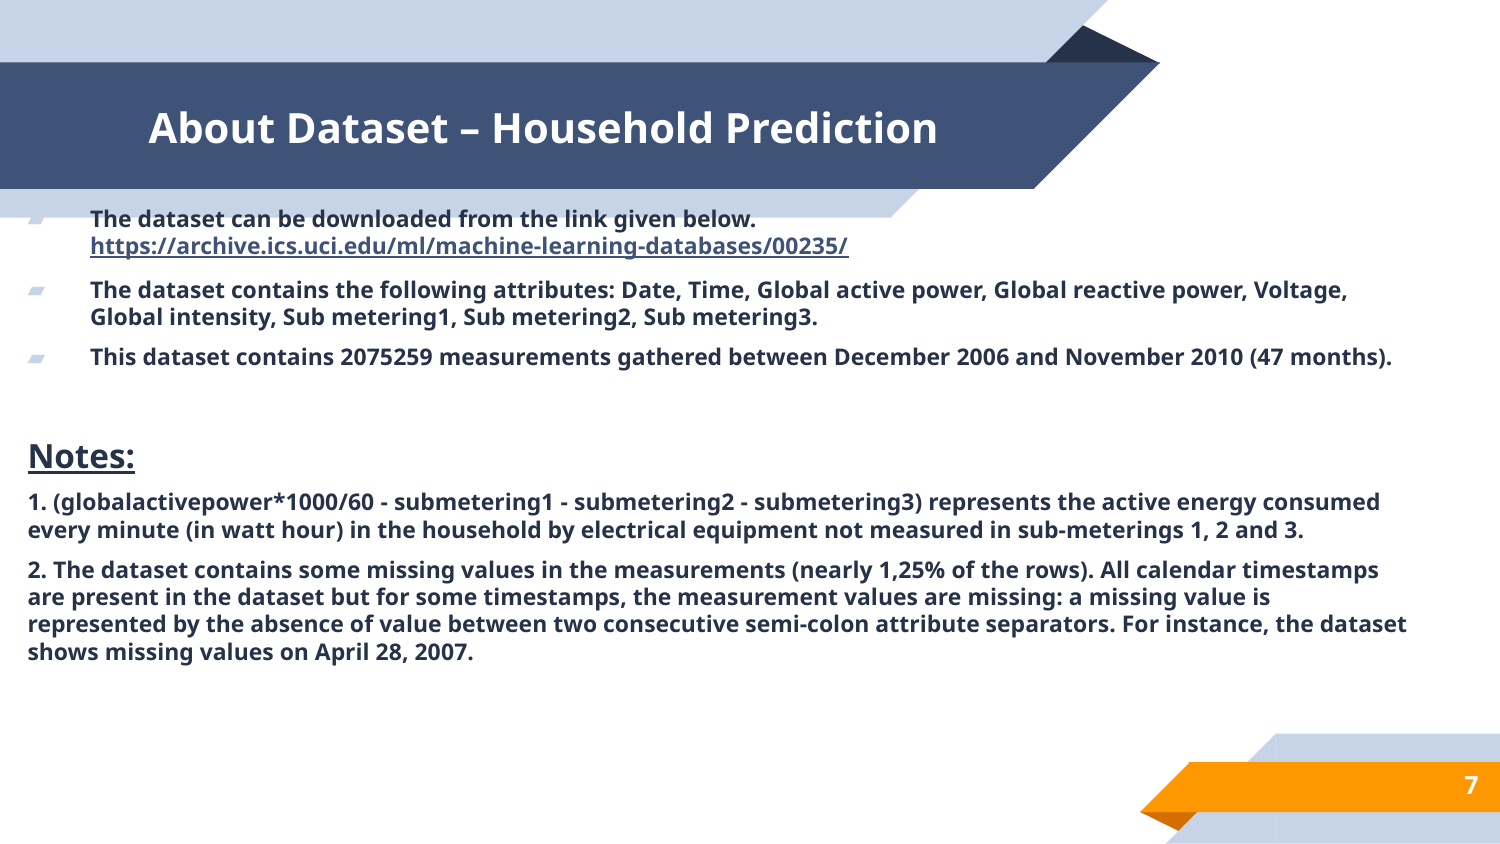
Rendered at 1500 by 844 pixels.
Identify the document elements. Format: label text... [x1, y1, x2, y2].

slide_number 7 [1249, 760, 1494, 813]
list The dataset can be downloaded from the link given below. https://archive.ics.uci.edu/ml/machine-learning-databases/00235/ The dataset contains the following attributes: Date, Time, Global active power, Global reactive power, Voltage, Global intensity, Sub metering1, Sub metering2, Sub metering3. This dataset contains 2075259 measurements gathered between December 2006 and November 2010 (47 months). Notes: 1. (globalactivepower*1000/60 - submetering1 - submetering2 - submetering3) represents the active energy consumed every minute (in watt hour) in the household by electrical equipment not measured in sub-meterings 1, 2 and 3. 2. The dataset contains some missing values in the measurements (nearly 1,25% of the rows). All calendar timestamps are present in the dataset but for some timestamps, the measurement values are missing: a missing value is represented by the absence of value between two consecutive semi-colon attribute separators. For instance, the dataset shows missing values on April 28, 2007. [0, 216, 1431, 733]
title About Dataset – Household Prediction [133, 64, 1035, 190]
